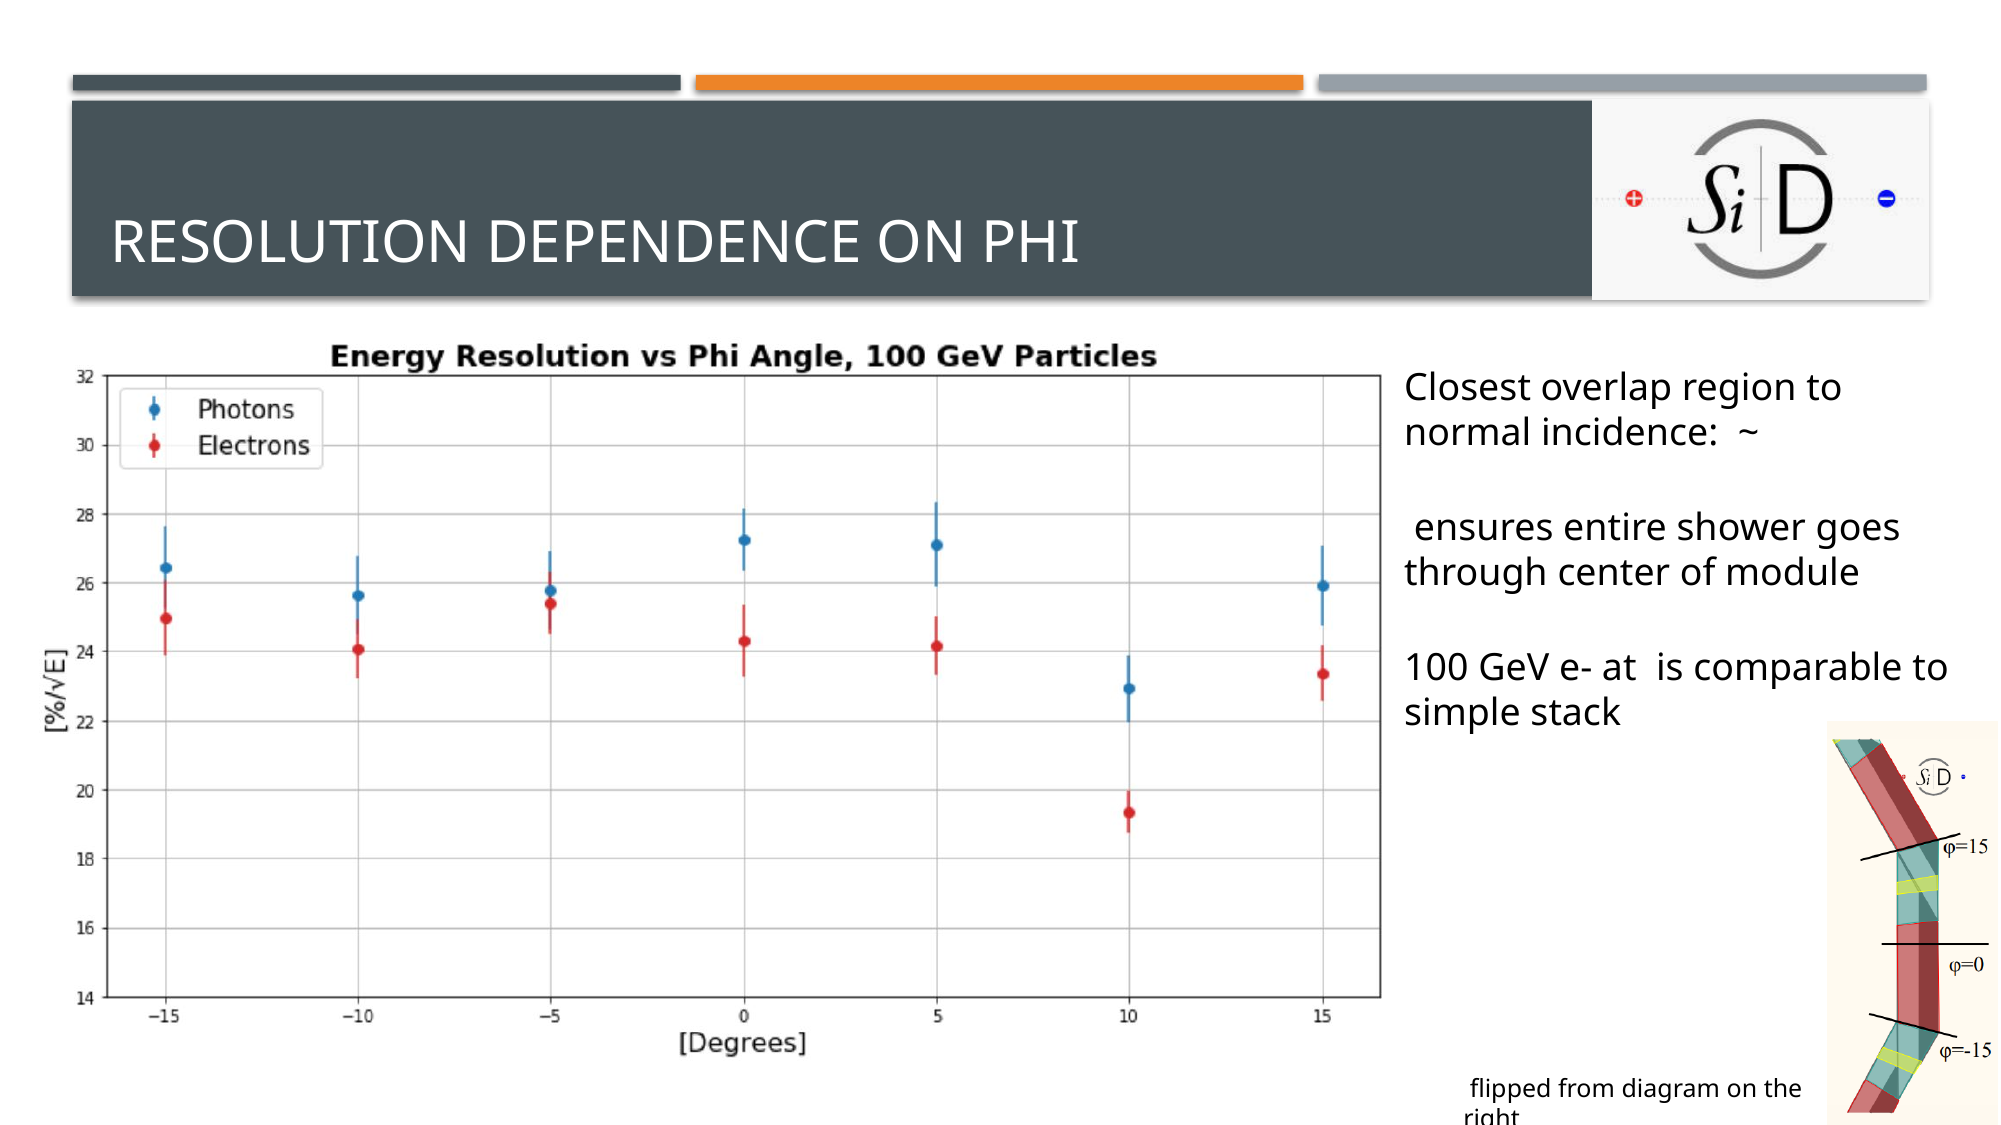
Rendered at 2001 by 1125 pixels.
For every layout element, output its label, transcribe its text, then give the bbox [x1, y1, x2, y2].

picture [1591, 99, 1929, 301]
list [39, 336, 1390, 1066]
title Resolution Dependence on phi [95, 115, 1586, 282]
picture [1826, 721, 1999, 1125]
